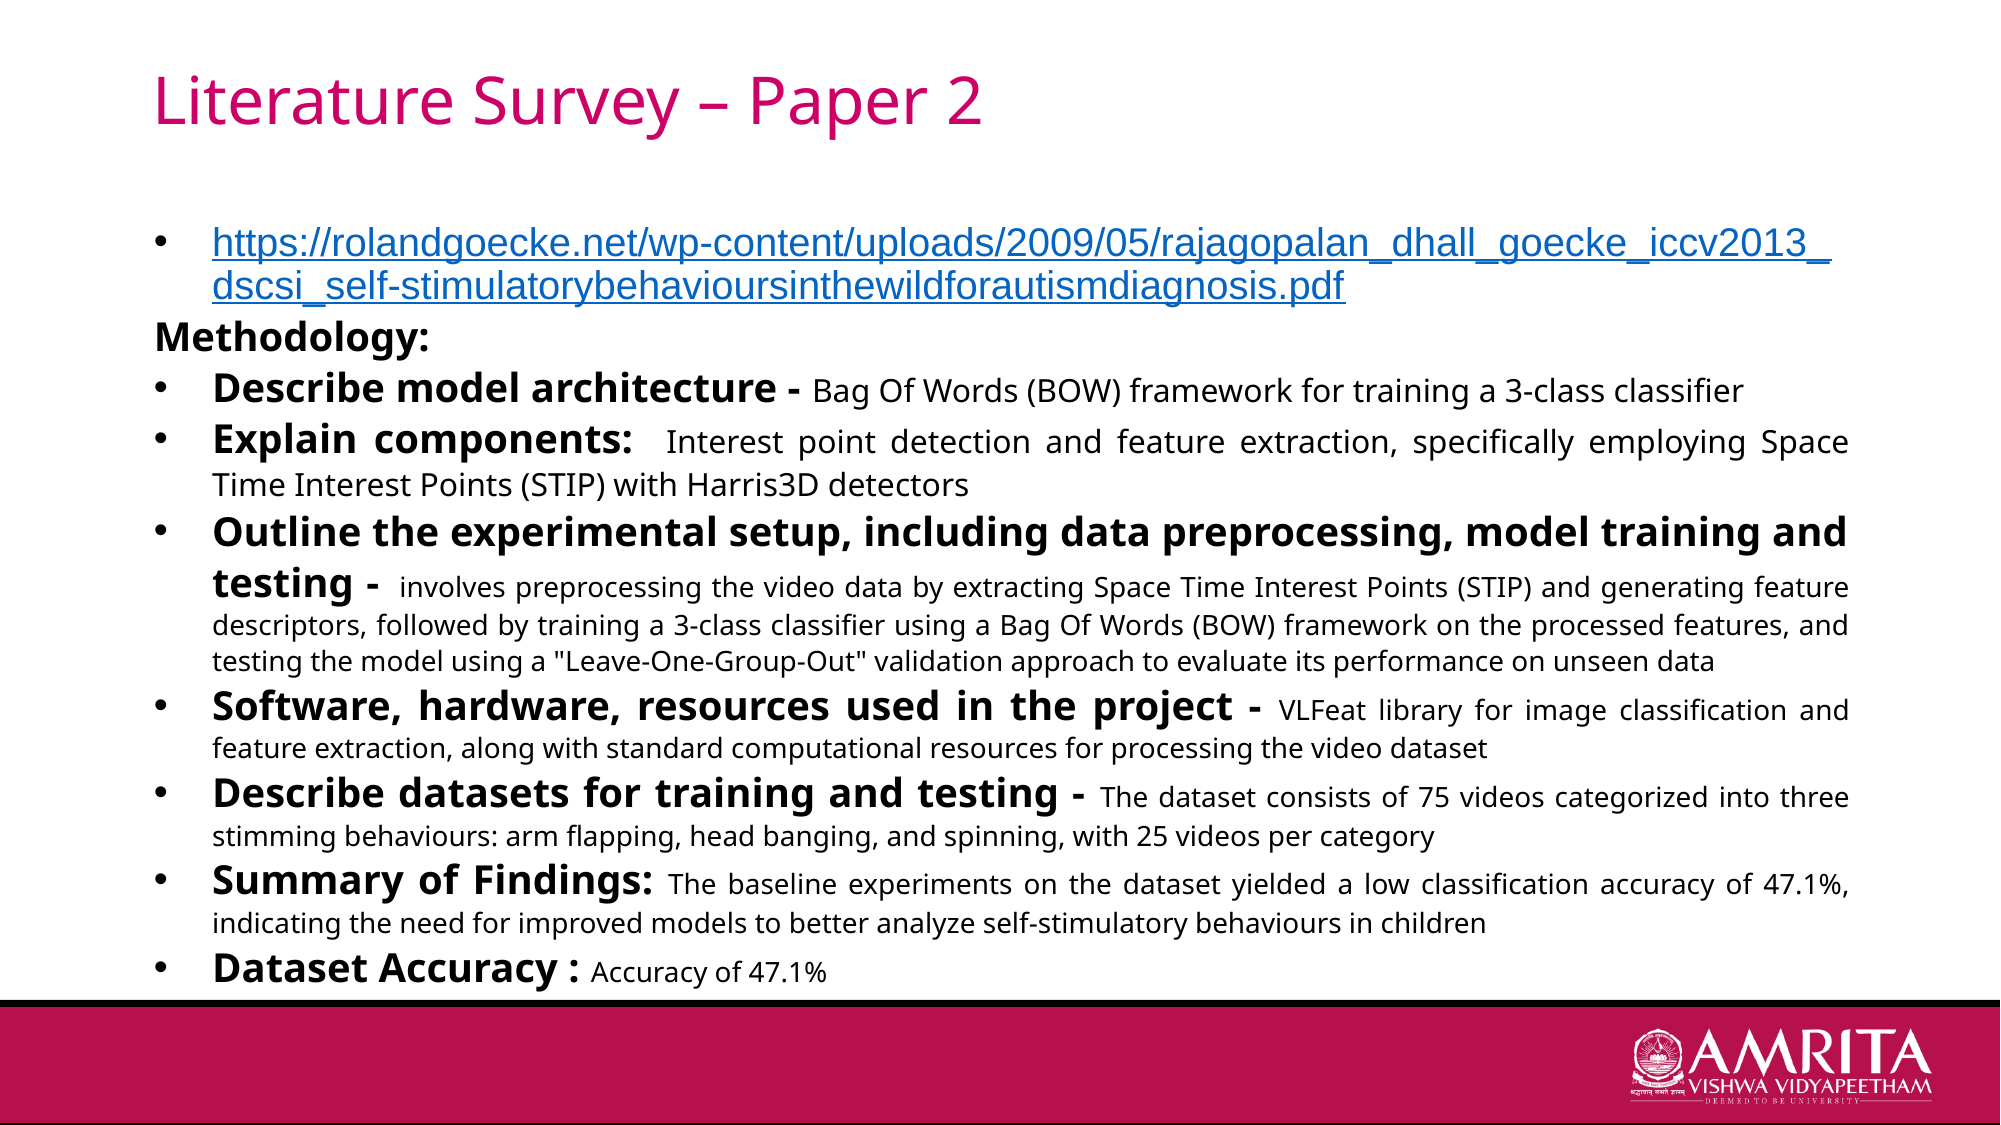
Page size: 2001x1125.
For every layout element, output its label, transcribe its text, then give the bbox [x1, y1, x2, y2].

title Literature Survey – Paper 2 [137, 59, 1863, 147]
list https://rolandgoecke.net/wp-content/uploads/2009/05/rajagopalan_dhall_goecke_iccv2013_dscsi_self-stimulatorybehavioursinthewildforautismdiagnosis.pdf Methodology: Describe model architecture - Bag Of Words (BOW) framework for training a 3-class classifier Explain components: Interest point detection and feature extraction, specifically employing Space Time Interest Points (STIP) with Harris3D detectors Outline the experimental setup, including data preprocessing, model training and testing - involves preprocessing the video data by extracting Space Time Interest Points (STIP) and generating feature descriptors, followed by training a 3-class classifier using a Bag Of Words (BOW) framework on the processed features, and testing the model using a "Leave-One-Group-Out" validation approach to evaluate its performance on unseen data Software, hardware, resources used in the project - VLFeat library for image classification and feature extraction, along with standard computational resources for processing the video dataset Describe datasets for training and testing - The dataset consists of 75 videos categorized into three stimming behaviours: arm flapping, head banging, and spinning, with 25 videos per category Summary of Findings: The baseline experiments on the dataset yielded a low classification accuracy of 47.1%, indicating the need for improved models to better analyze self-stimulatory behaviours in children Dataset Accuracy : Accuracy of 47.1% [138, 205, 1866, 969]
picture [1622, 1011, 1940, 1113]
